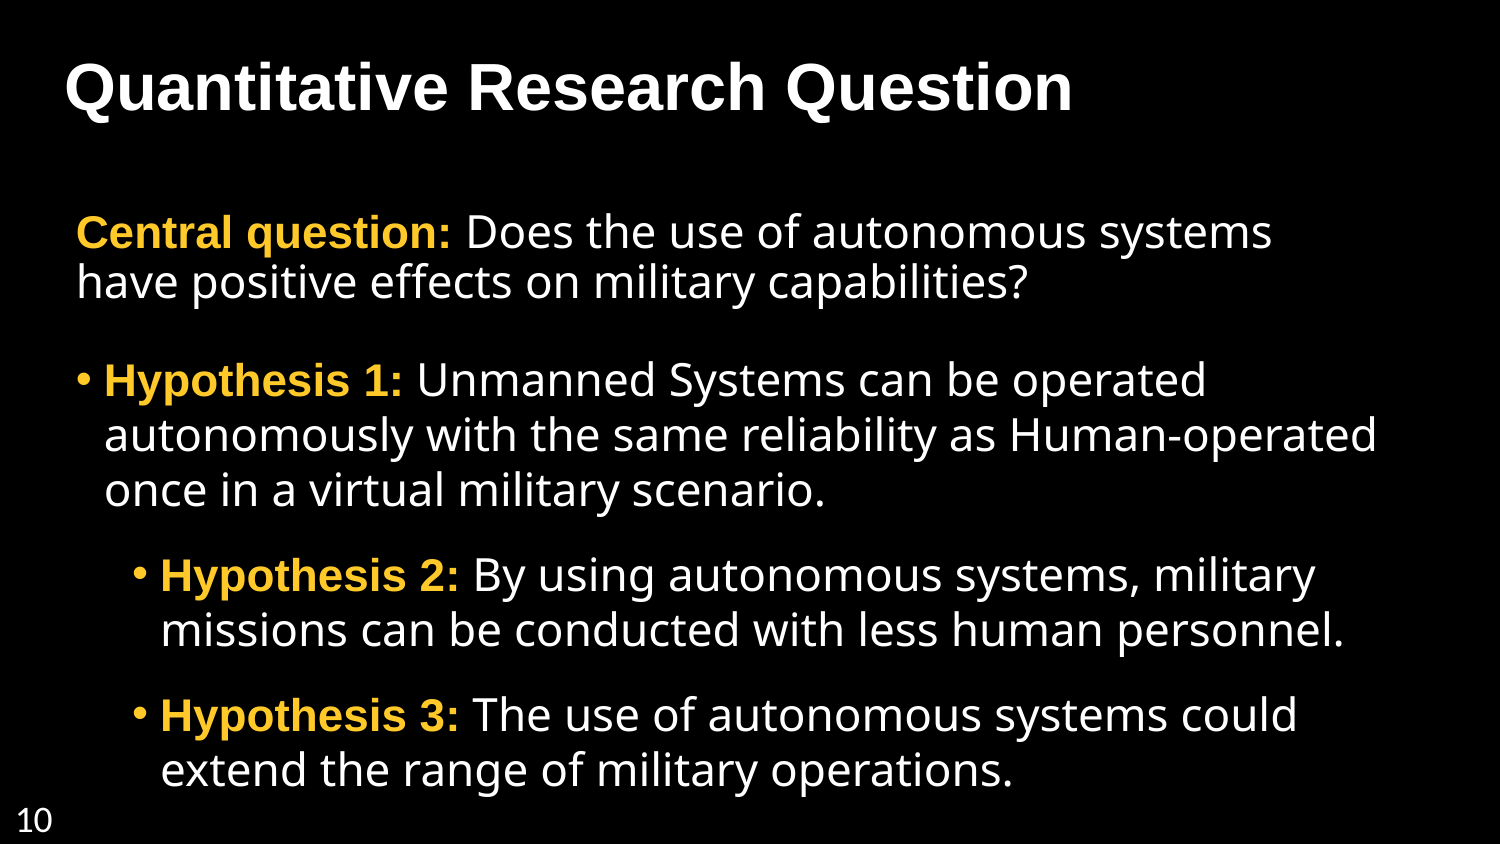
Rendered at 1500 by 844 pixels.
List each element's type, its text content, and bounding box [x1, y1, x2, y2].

slide_number 10 [0, 787, 104, 823]
text_box Central question: Does the use of autonomous systems have positive effects on military capabilities? Hypothesis 1: Unmanned Systems can be operated autonomously with the same reliability as Human-operated once in a virtual military scenario. Hypothesis 2: By using autonomous systems, military missions can be conducted with less human personnel. Hypothesis 3: The use of autonomous systems could extend the range of military operations. [61, 201, 1400, 718]
title Quantitative Research Question [49, 44, 1143, 221]
